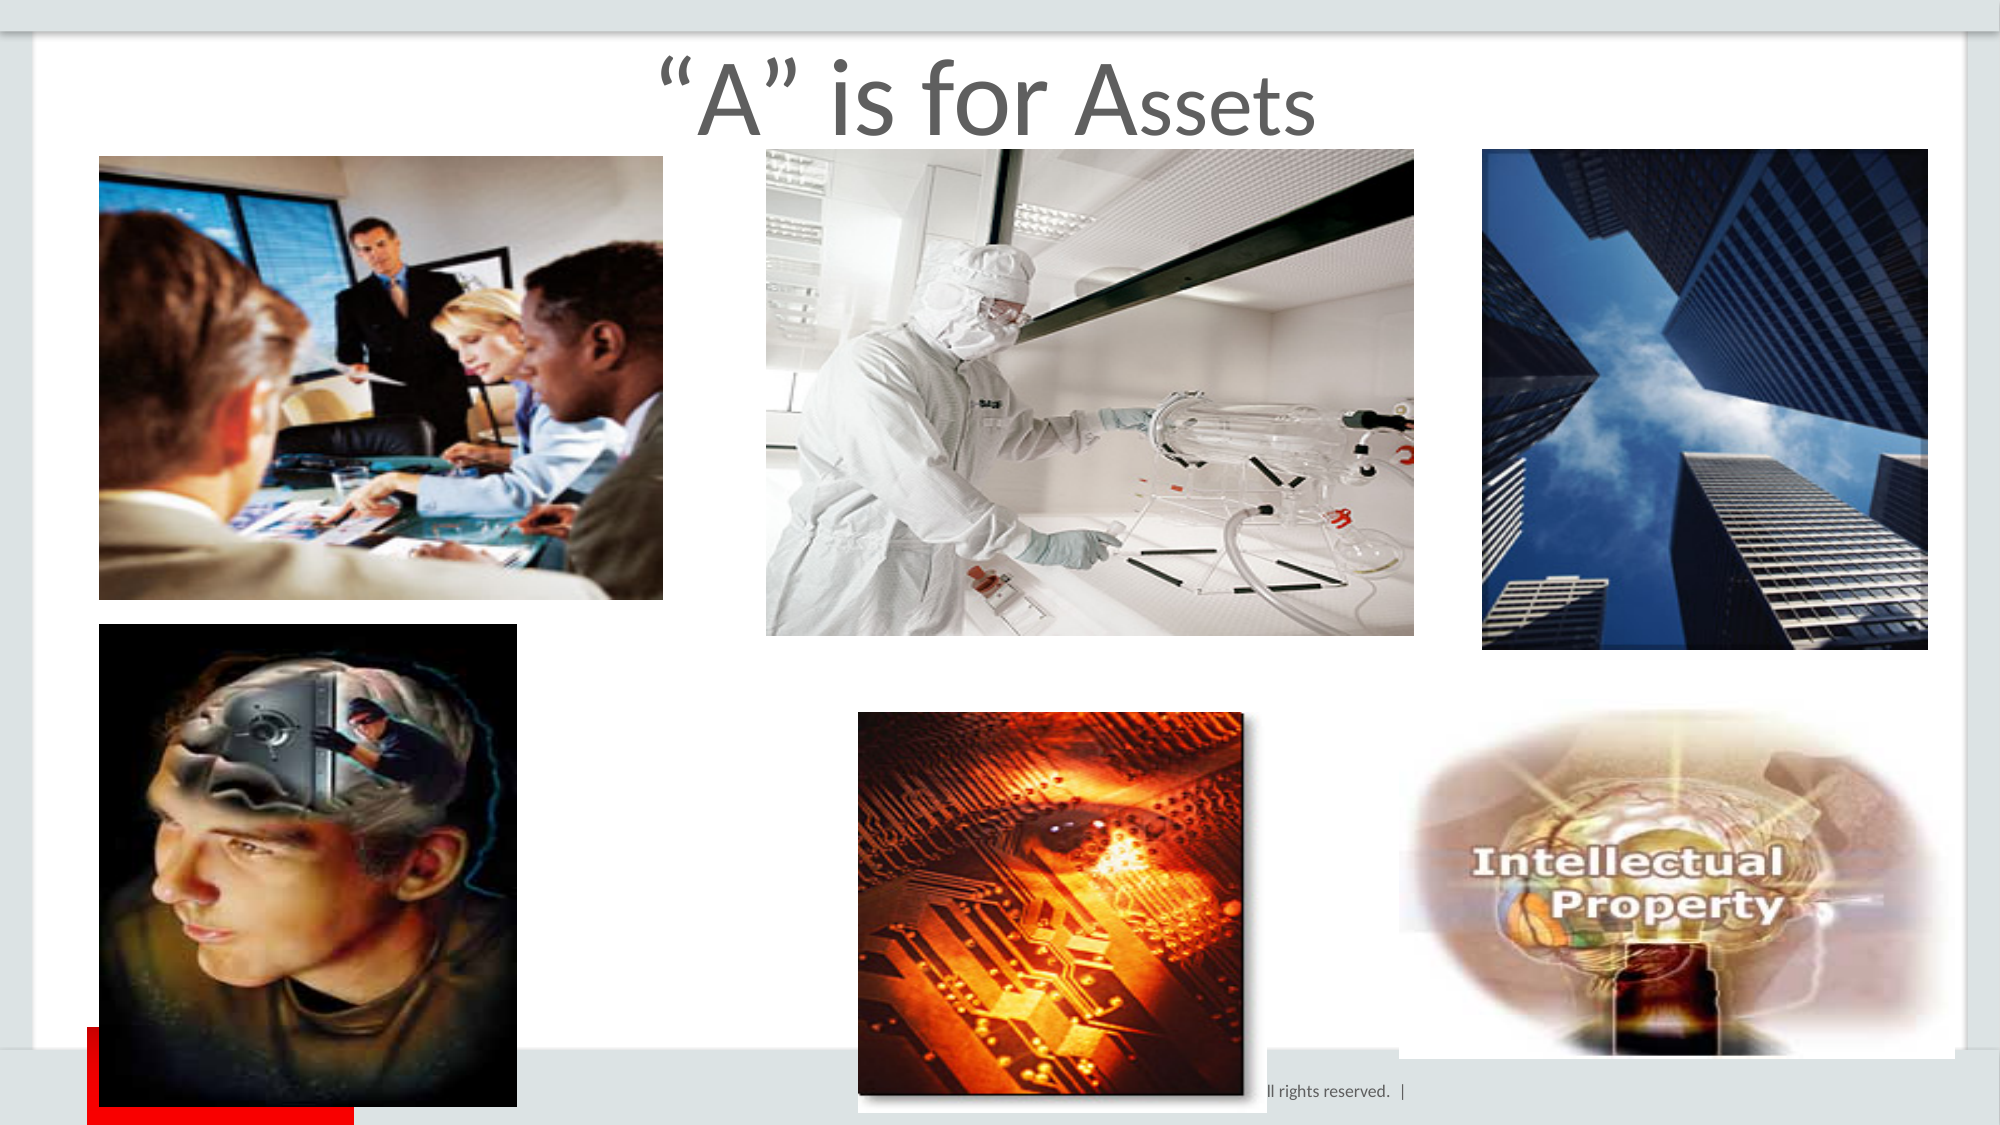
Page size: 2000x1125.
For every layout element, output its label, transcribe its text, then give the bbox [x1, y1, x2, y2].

picture [858, 712, 1267, 1113]
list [1399, 699, 1955, 1060]
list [99, 156, 663, 601]
text_box “A” is for Assets [630, 14, 1339, 168]
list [1482, 149, 1928, 651]
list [766, 149, 1415, 636]
picture [87, 624, 517, 1125]
